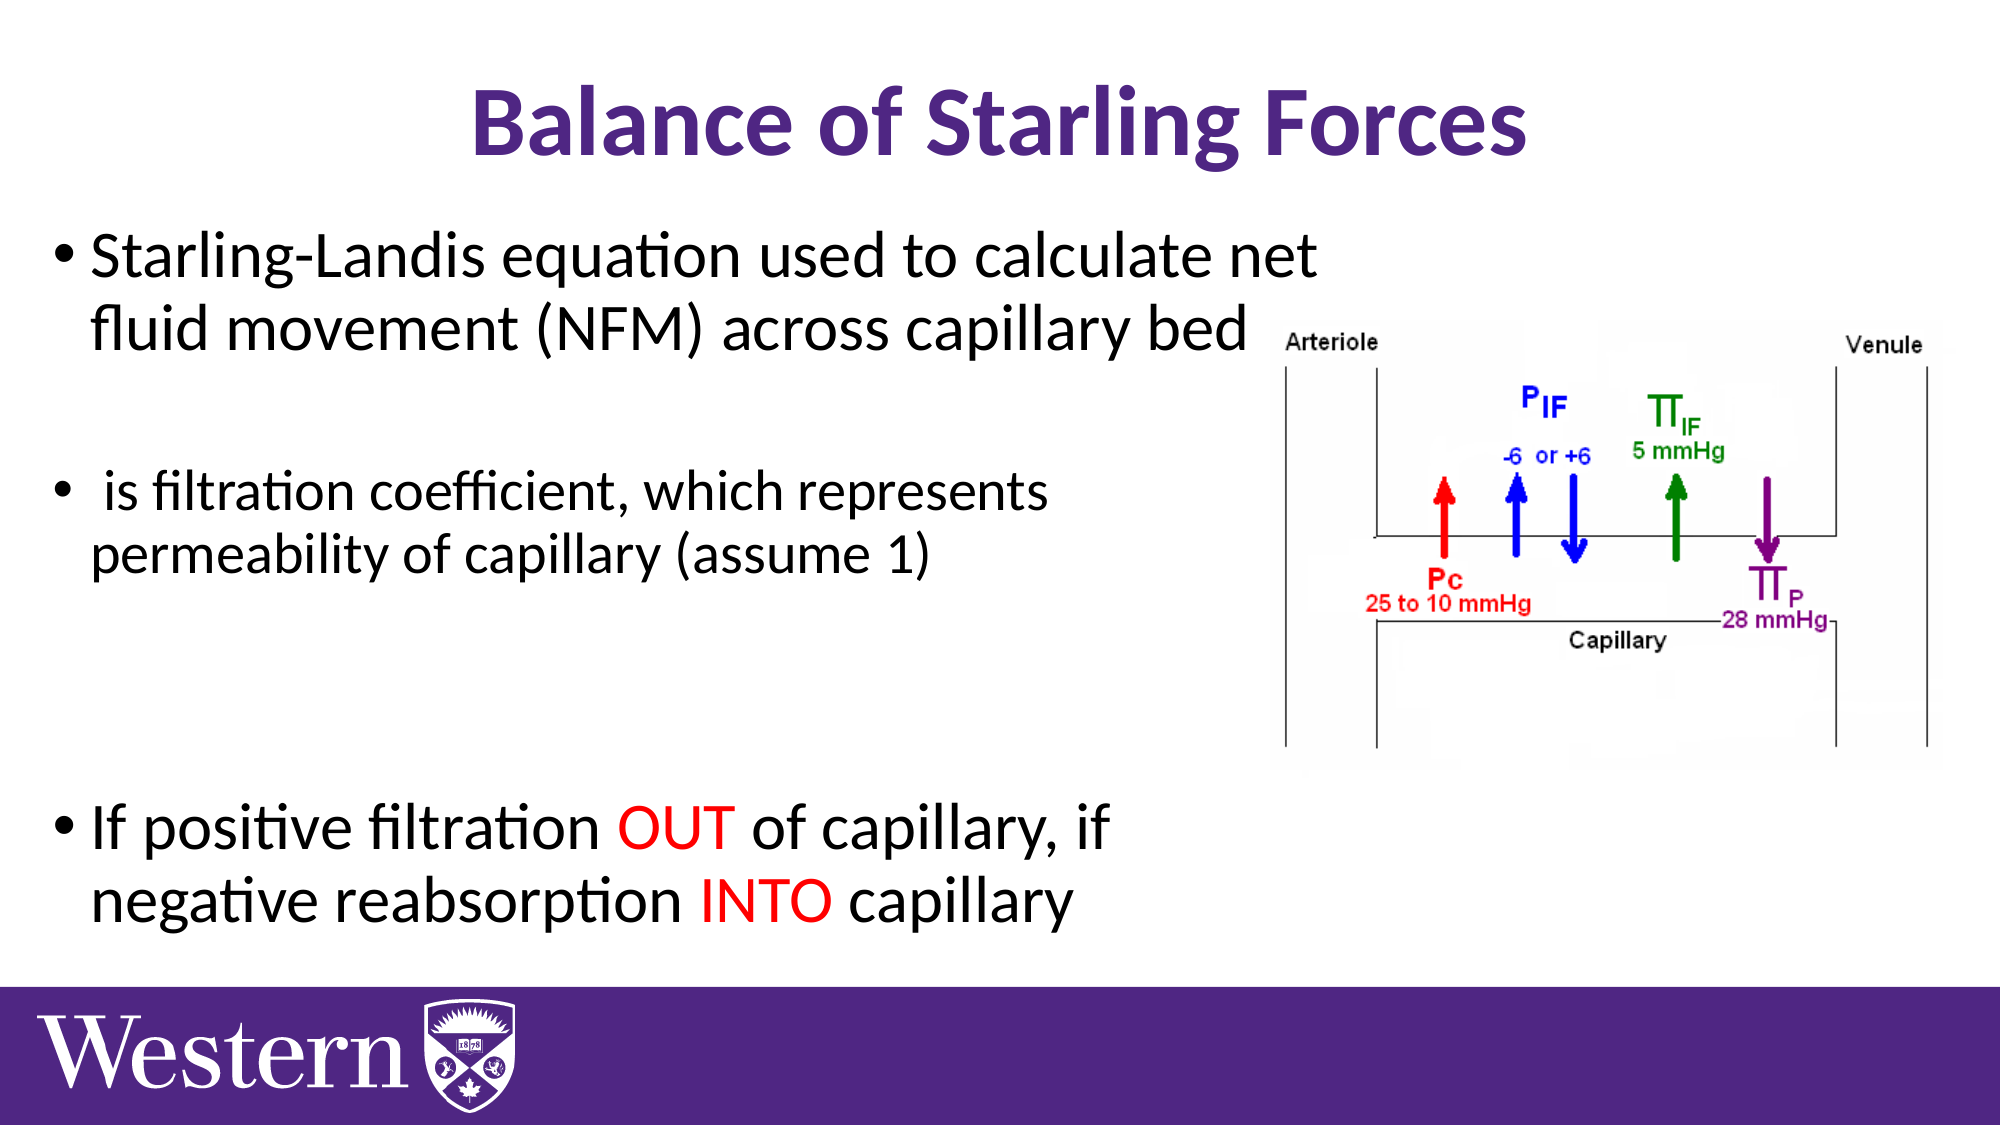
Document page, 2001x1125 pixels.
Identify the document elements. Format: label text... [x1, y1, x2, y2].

title Balance of Starling Forces [137, 32, 1863, 213]
picture [1259, 302, 1956, 778]
picture [37, 999, 515, 1113]
text_box [0, 986, 2000, 1125]
